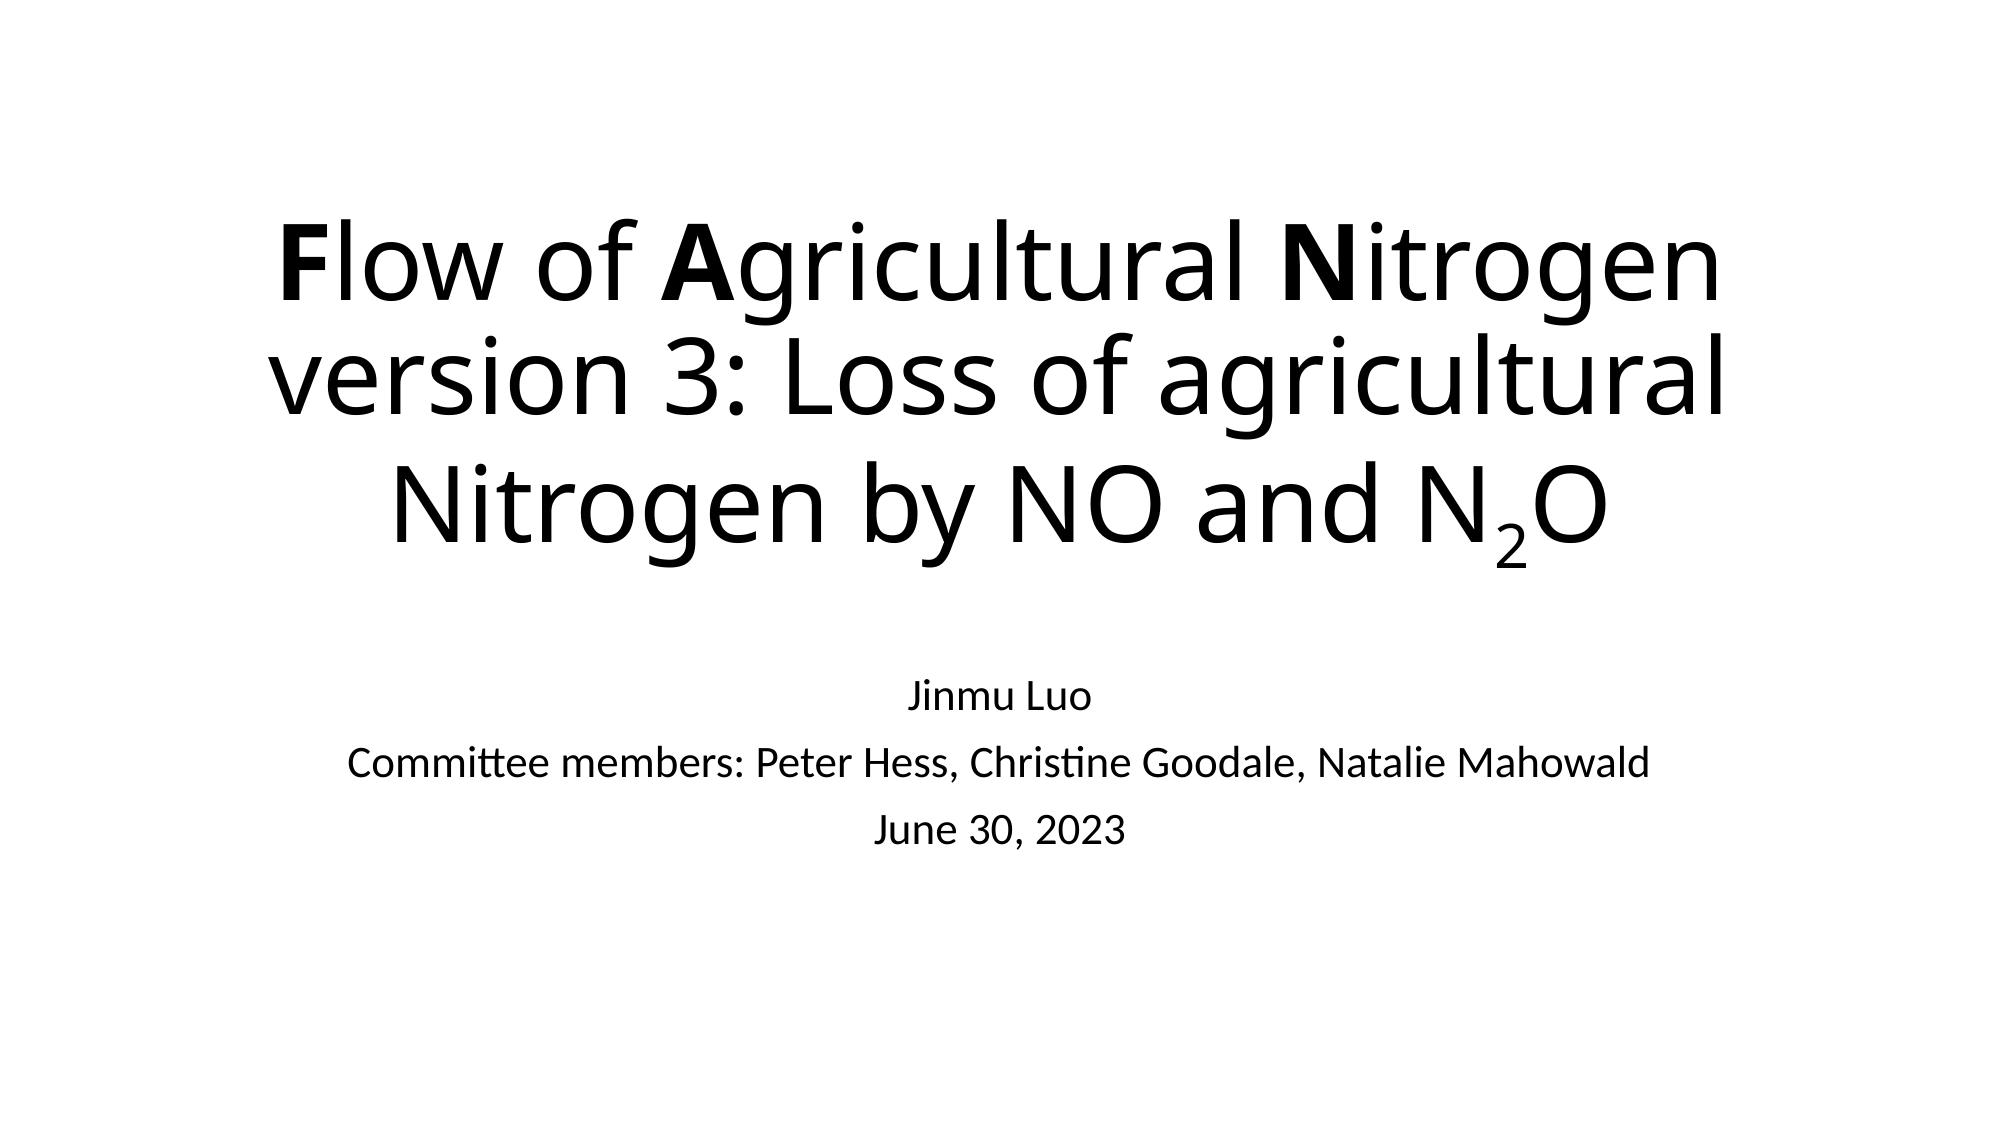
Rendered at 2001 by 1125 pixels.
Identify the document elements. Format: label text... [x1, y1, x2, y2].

subtitle Jinmu Luo Committee members: Peter Hess, Christine Goodale, Natalie Mahowald June 30, 2023 [249, 590, 1750, 863]
title Flow of Agricultural Nitrogen version 3: Loss of agricultural Nitrogen by NO and N2O [249, 184, 1750, 576]
